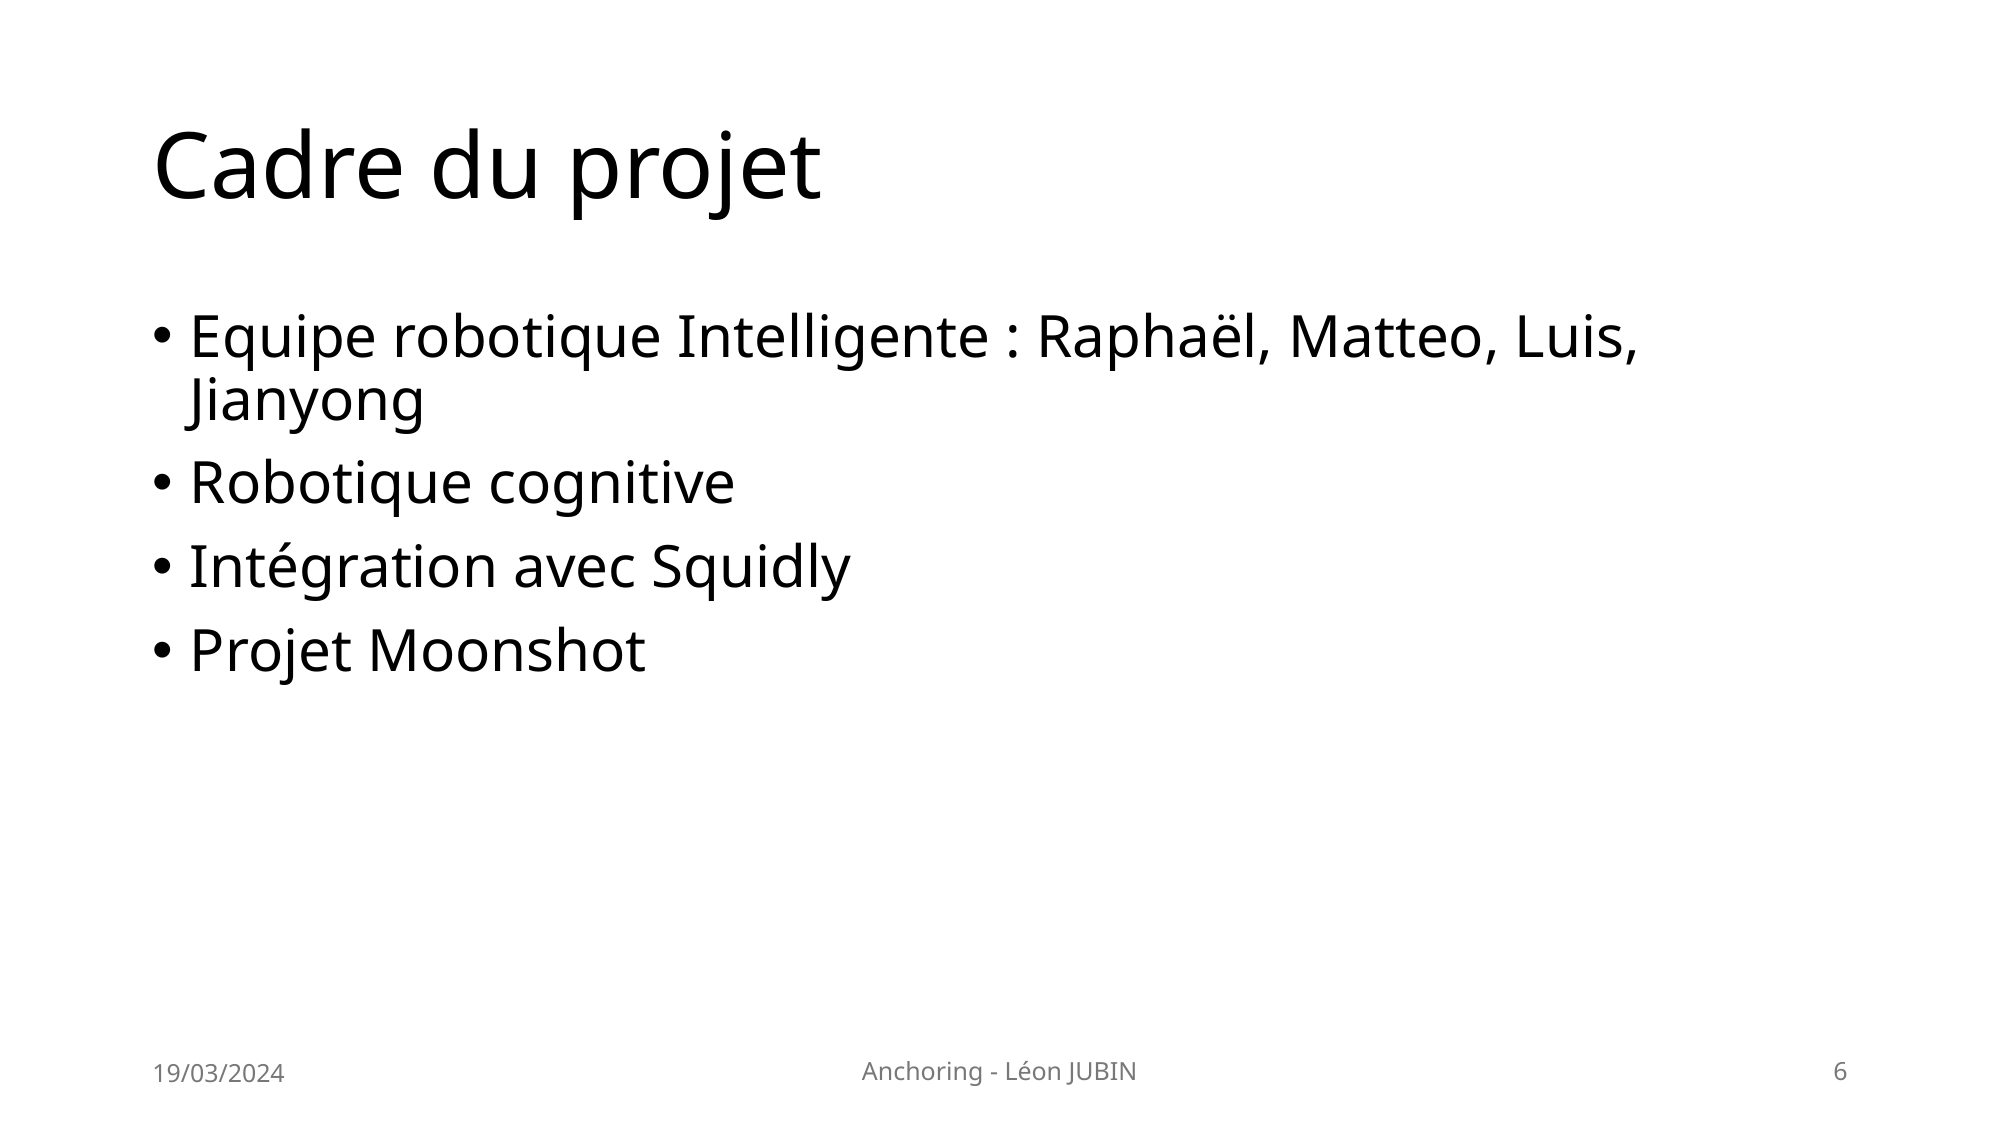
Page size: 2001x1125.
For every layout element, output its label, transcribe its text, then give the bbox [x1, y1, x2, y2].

slide_number 6 [1412, 1042, 1863, 1103]
footer Anchoring - Léon JUBIN [662, 1042, 1338, 1103]
title Cadre du projet [137, 59, 1863, 278]
list Equipe robotique Intelligente : Raphaël, Matteo, Luis, Jianyong Robotique cognitive Intégration avec Squidly Projet Moonshot [137, 299, 1863, 1014]
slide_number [137, 1042, 588, 1103]
